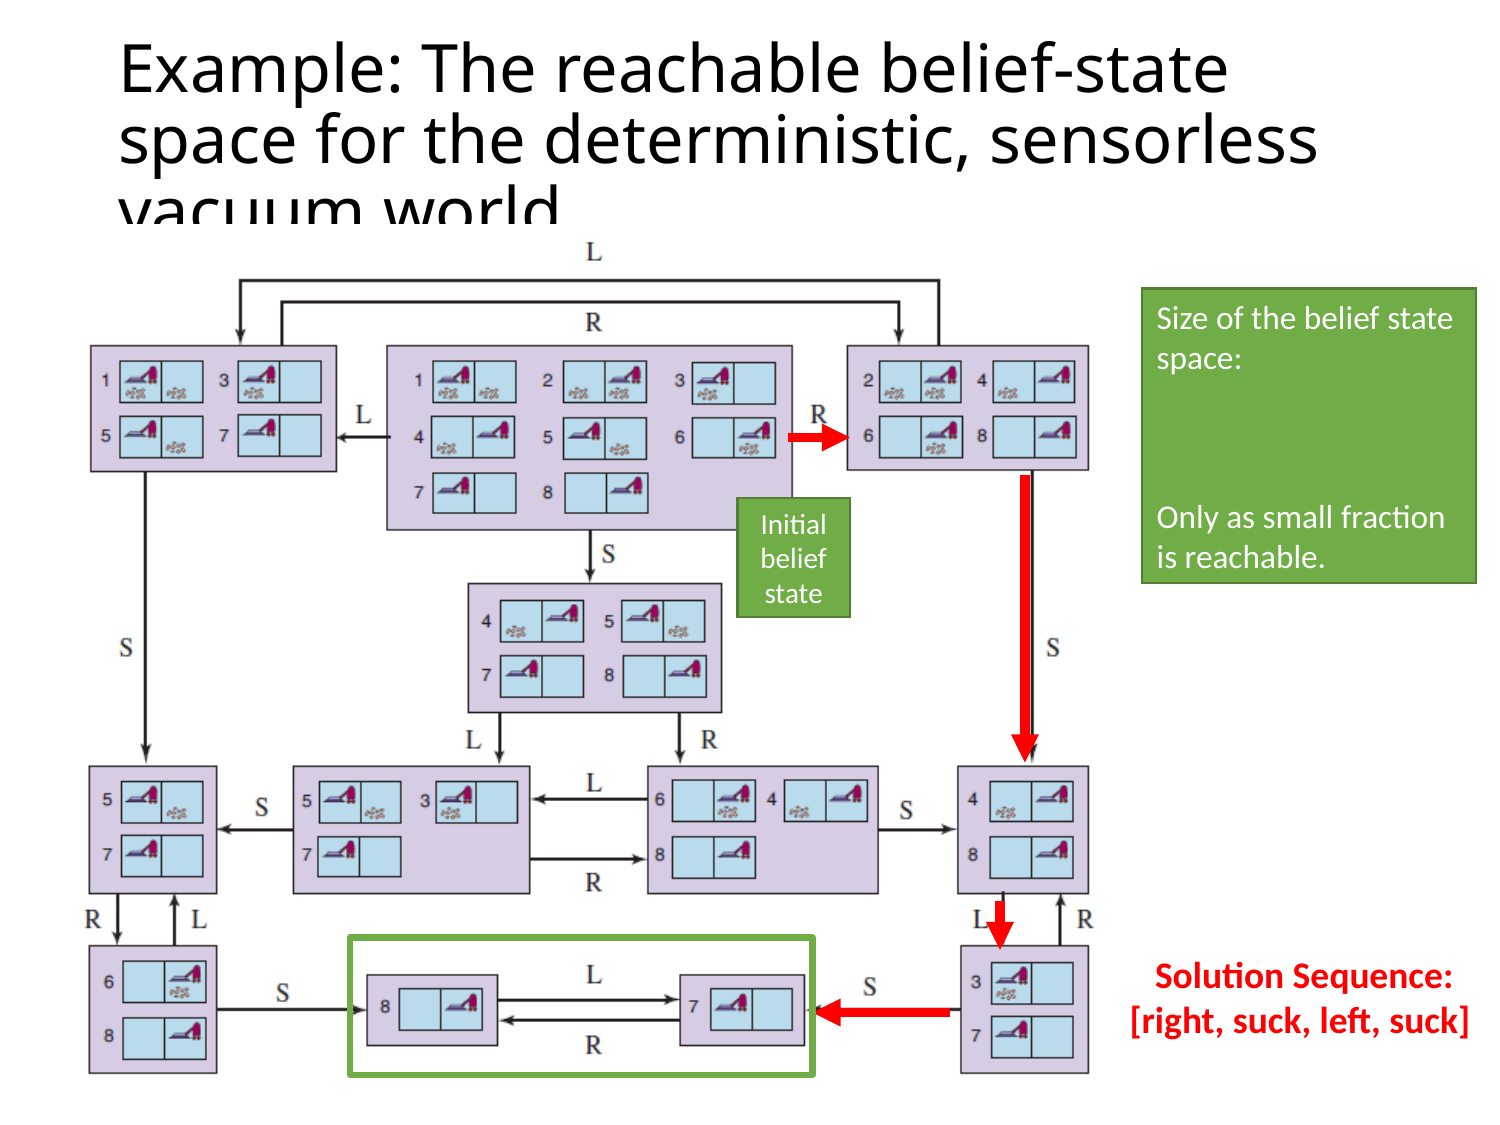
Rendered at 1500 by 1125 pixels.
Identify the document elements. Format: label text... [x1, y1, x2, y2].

text_box Solution Sequence: [right, suck, left, suck] [1117, 943, 1495, 1049]
title Example: The reachable belief-state space for the deterministic, sensorless vacuum world [103, 59, 1397, 225]
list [74, 224, 1117, 1088]
